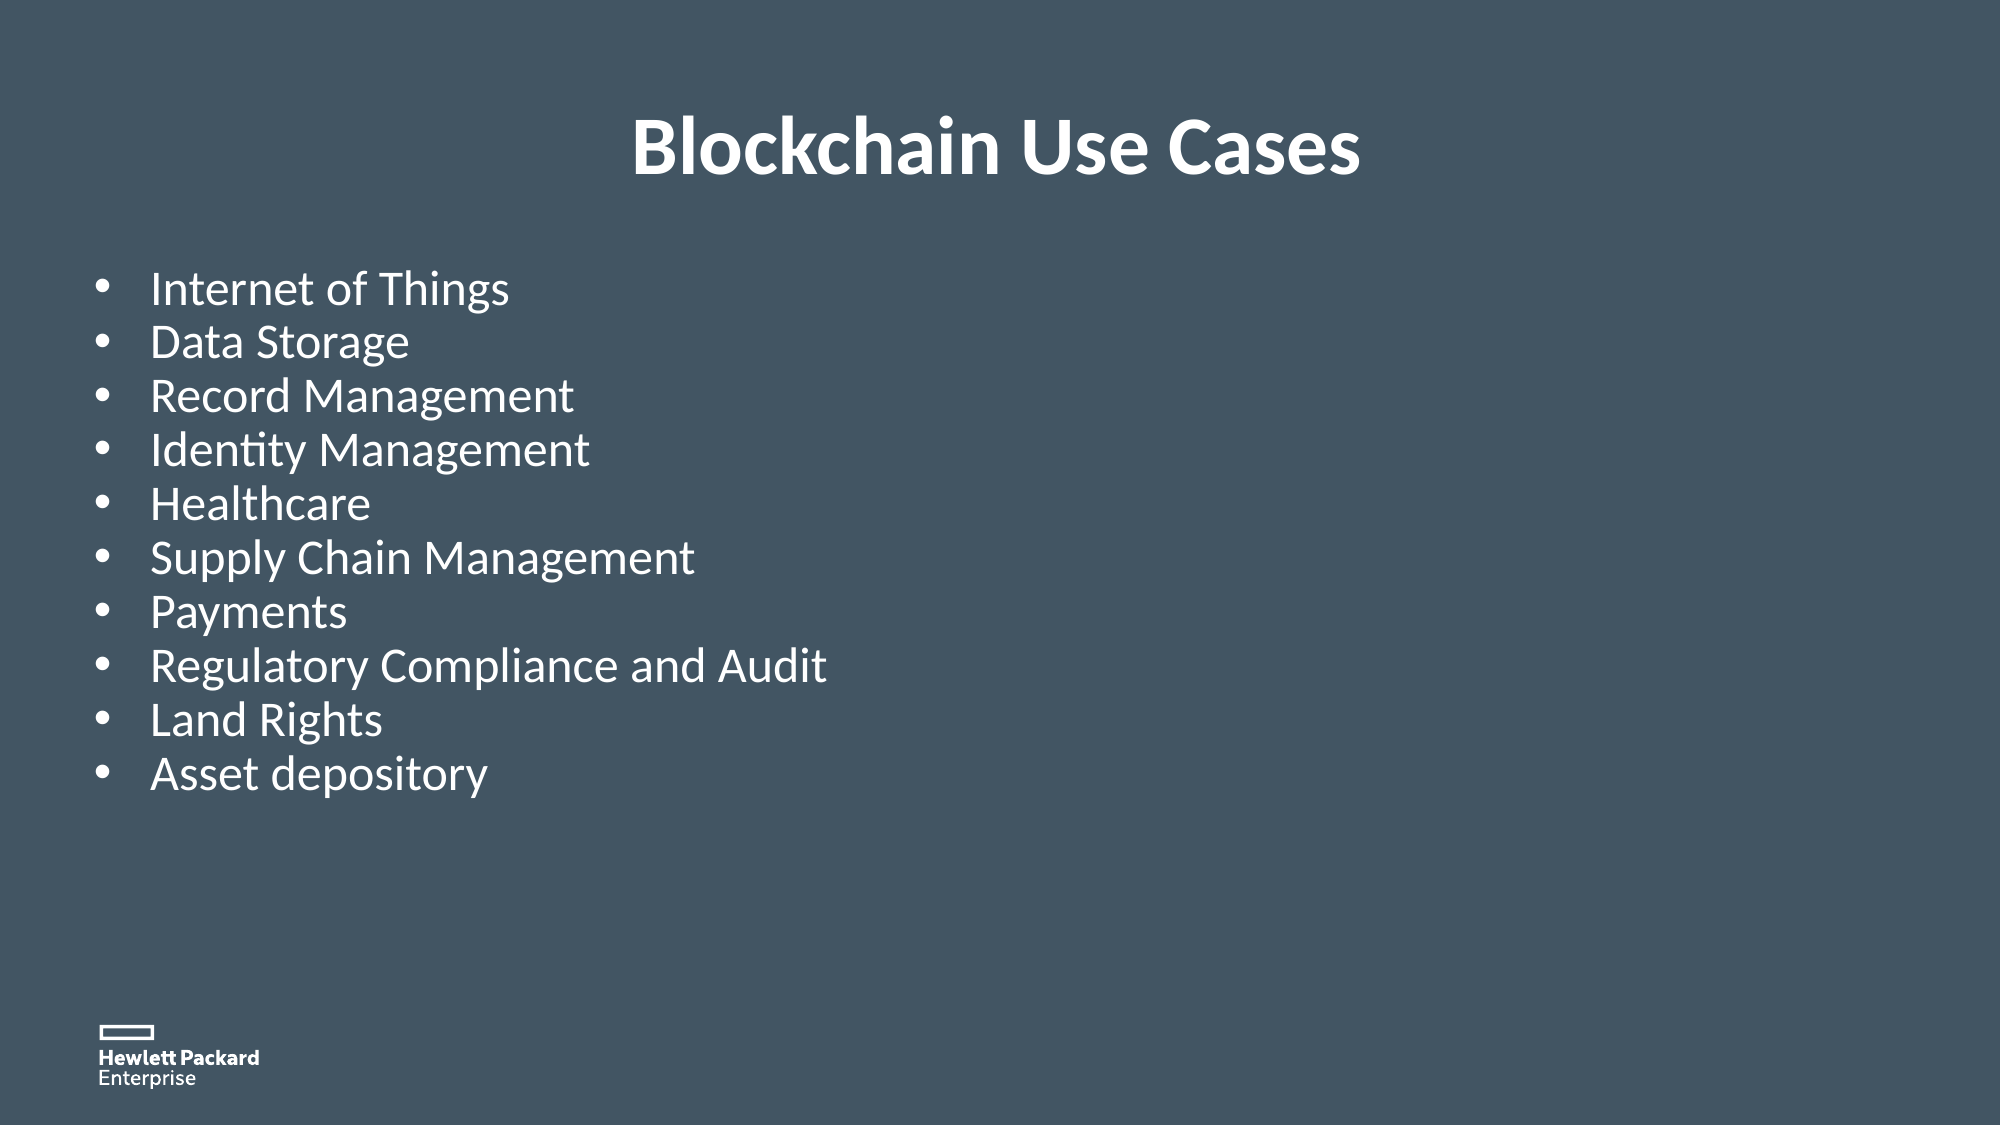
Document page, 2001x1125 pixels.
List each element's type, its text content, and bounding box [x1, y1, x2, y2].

list Internet of Things Data Storage Record Management Identity Management Healthcare Supply Chain Management Payments Regulatory Compliance and Audit Land Rights Asset depository [78, 254, 1866, 898]
title Blockchain Use Cases [78, 46, 1916, 255]
